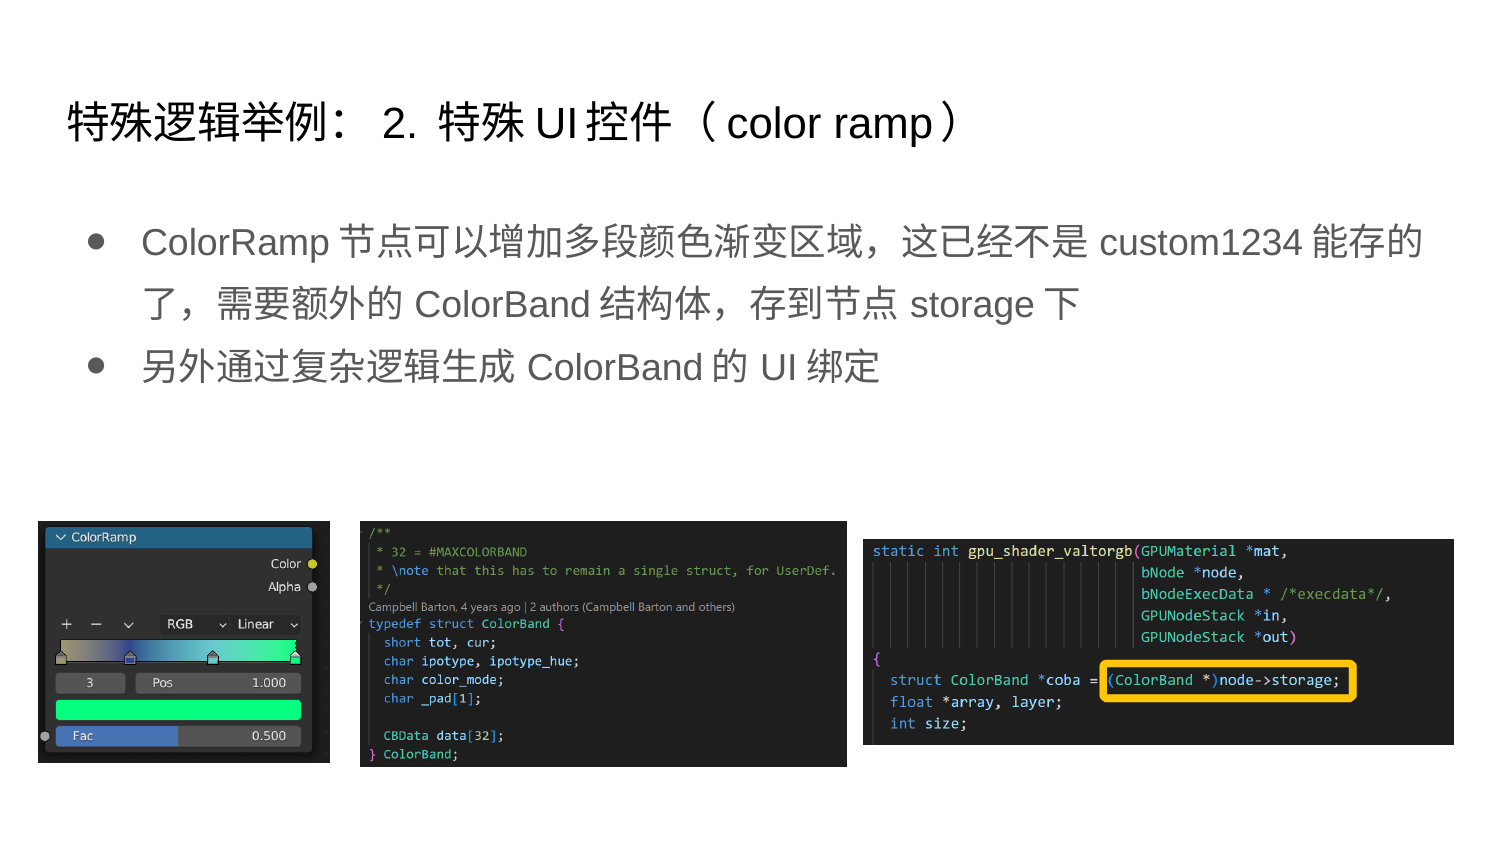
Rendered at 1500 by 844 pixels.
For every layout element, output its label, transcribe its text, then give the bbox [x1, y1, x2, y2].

list ColorRamp节点可以增加多段颜色渐变区域，这已经不是custom1234能存的了，需要额外的ColorBand结构体，存到节点storage下 另外通过复杂逻辑生成ColorBand的UI绑定 [51, 189, 1449, 750]
picture [38, 521, 330, 764]
picture [863, 539, 1455, 745]
title 特殊逻辑举例：2. 特殊UI控件（color ramp） [51, 72, 1449, 167]
picture [360, 521, 847, 767]
